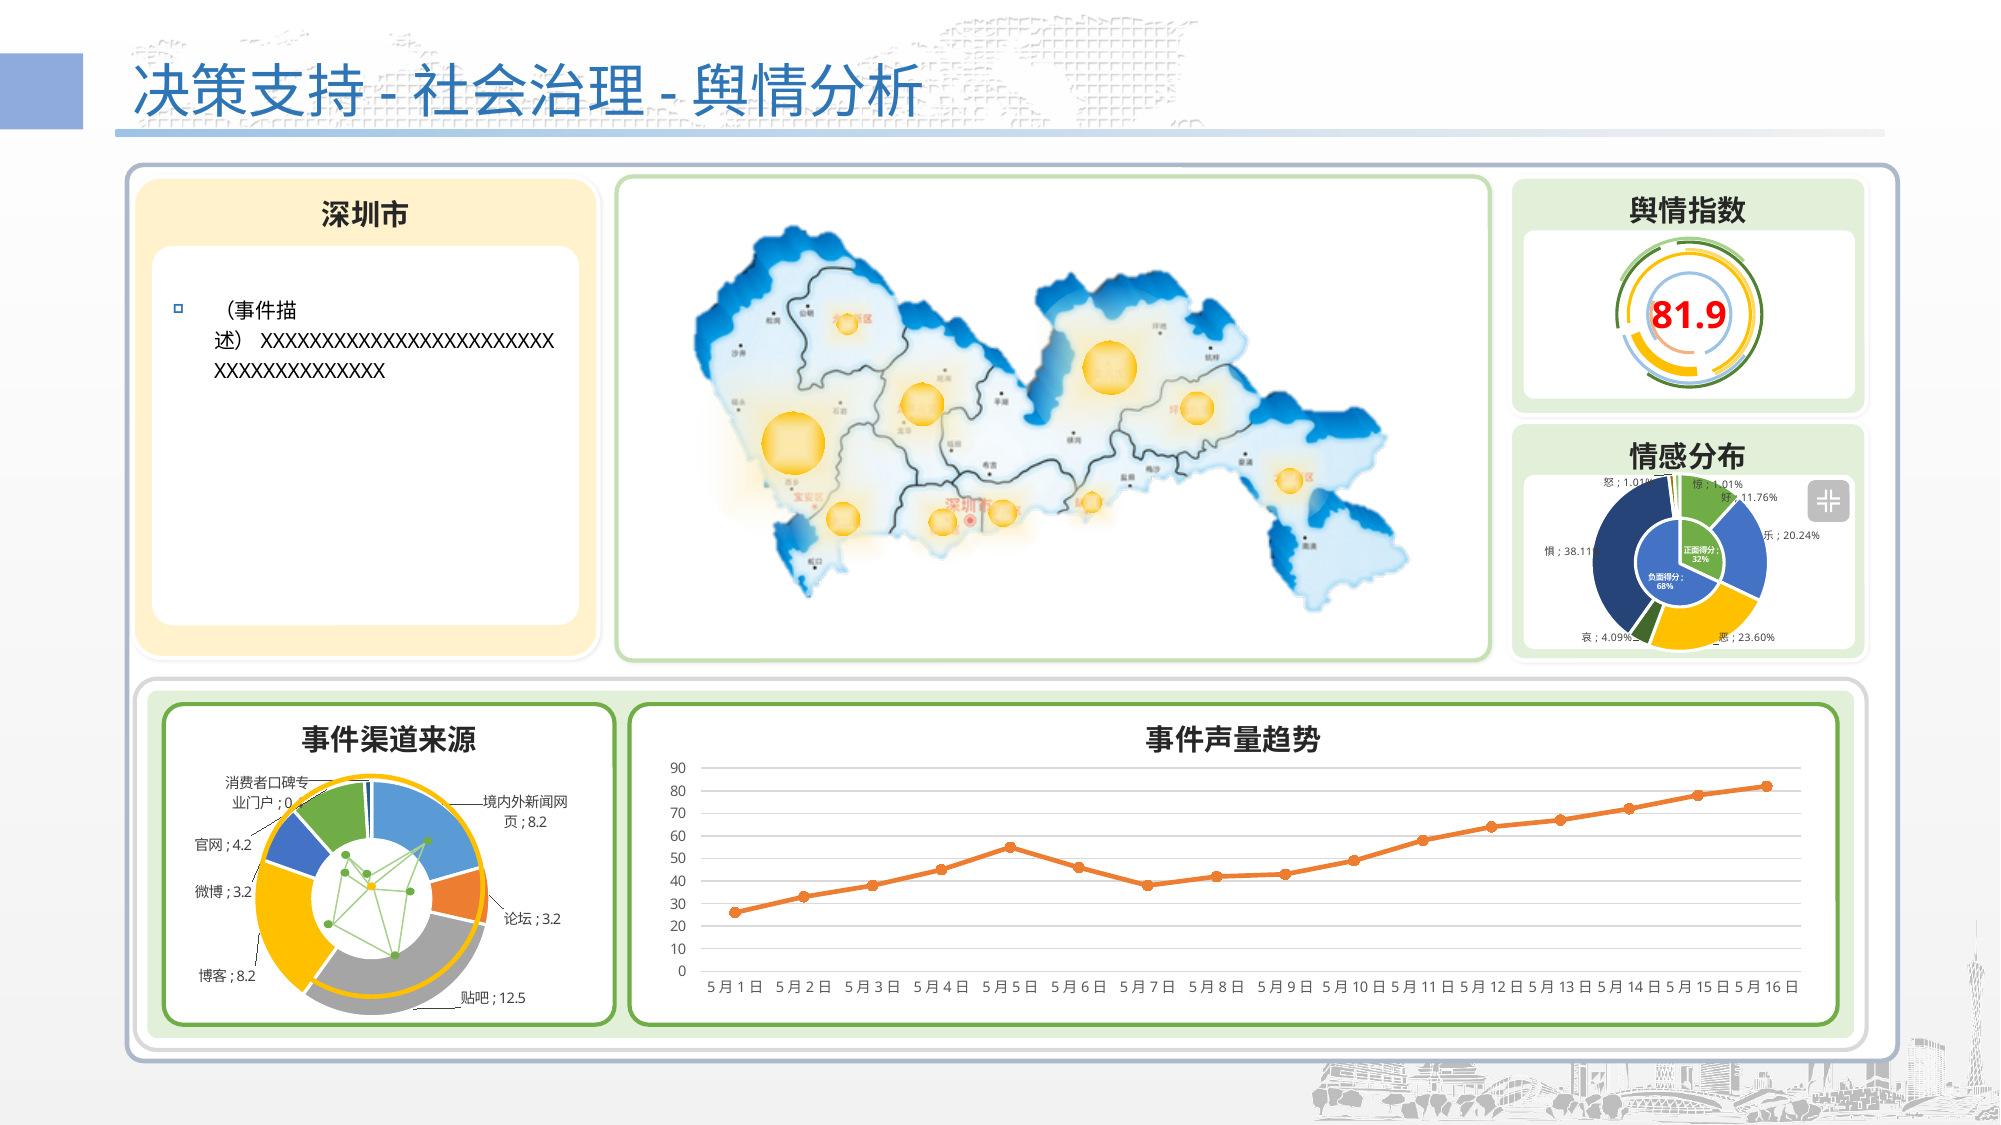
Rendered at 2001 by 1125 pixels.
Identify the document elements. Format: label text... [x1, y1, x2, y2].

title 决策支持-社会治理-舆情分析 [117, 54, 1843, 134]
text_box [126, 164, 1898, 1061]
picture [0, 0, 1228, 130]
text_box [176, 749, 570, 1025]
text_box 事件渠道来源 [161, 702, 617, 1027]
text_box [147, 690, 1855, 1039]
text_box 深圳市 [130, 174, 601, 661]
picture [1310, 920, 2000, 1125]
text_box [614, 174, 1492, 663]
chart [646, 752, 1826, 1003]
text_box 事件声量趋势 [627, 702, 1840, 1027]
text_box [132, 676, 1869, 1053]
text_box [653, 157, 1457, 639]
text_box 舆情指数 [1507, 174, 1869, 418]
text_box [1612, 237, 1766, 391]
text_box 情感分布 [1507, 419, 1869, 463]
text_box [1523, 230, 1855, 399]
chart [1493, 461, 1867, 664]
text_box （事件描述）XXXXXXXXXXXXXXXXXXXXXXXXXXXXXXXXXXXXXX [152, 245, 580, 626]
